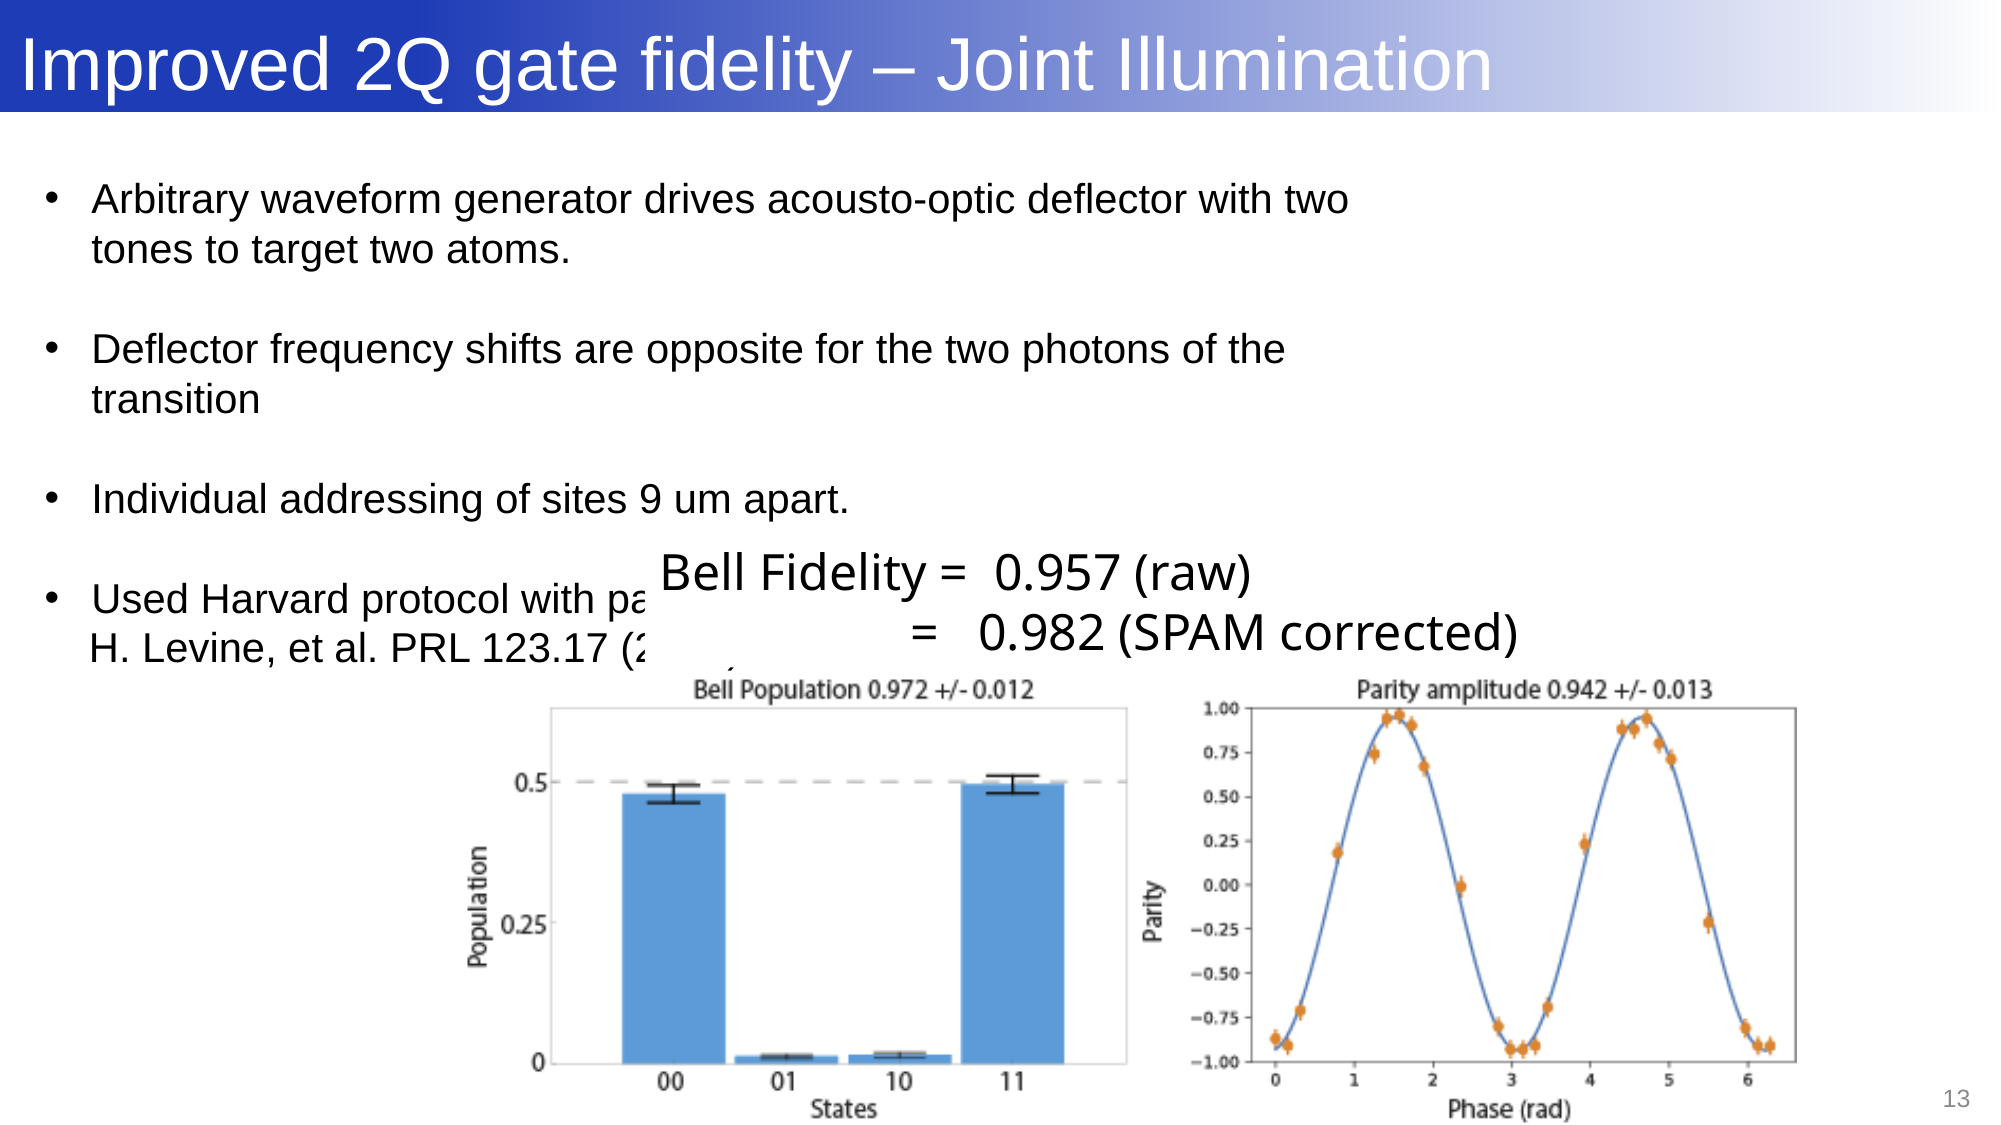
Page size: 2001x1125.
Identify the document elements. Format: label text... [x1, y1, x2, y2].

text_box H. Levine, et al. PRL 123.17 (2019) [74, 613, 1087, 678]
text_box [0, 0, 1998, 112]
text_box Bell Fidelity = 0.957 (raw) = 0.982 (SPAM corrected) [644, 532, 1635, 668]
text_box Improved 2Q gate fidelity – Joint Illumination [19, 15, 1533, 106]
text_box Arbitrary waveform generator drives acousto-optic deflector with two tones to target two atoms. Deflector frequency shifts are opposite for the two photons of the transition Individual addressing of sites 9 um apart. Used Harvard protocol with parameters modified for weak blockade. [29, 164, 1369, 630]
picture [465, 676, 1797, 1125]
